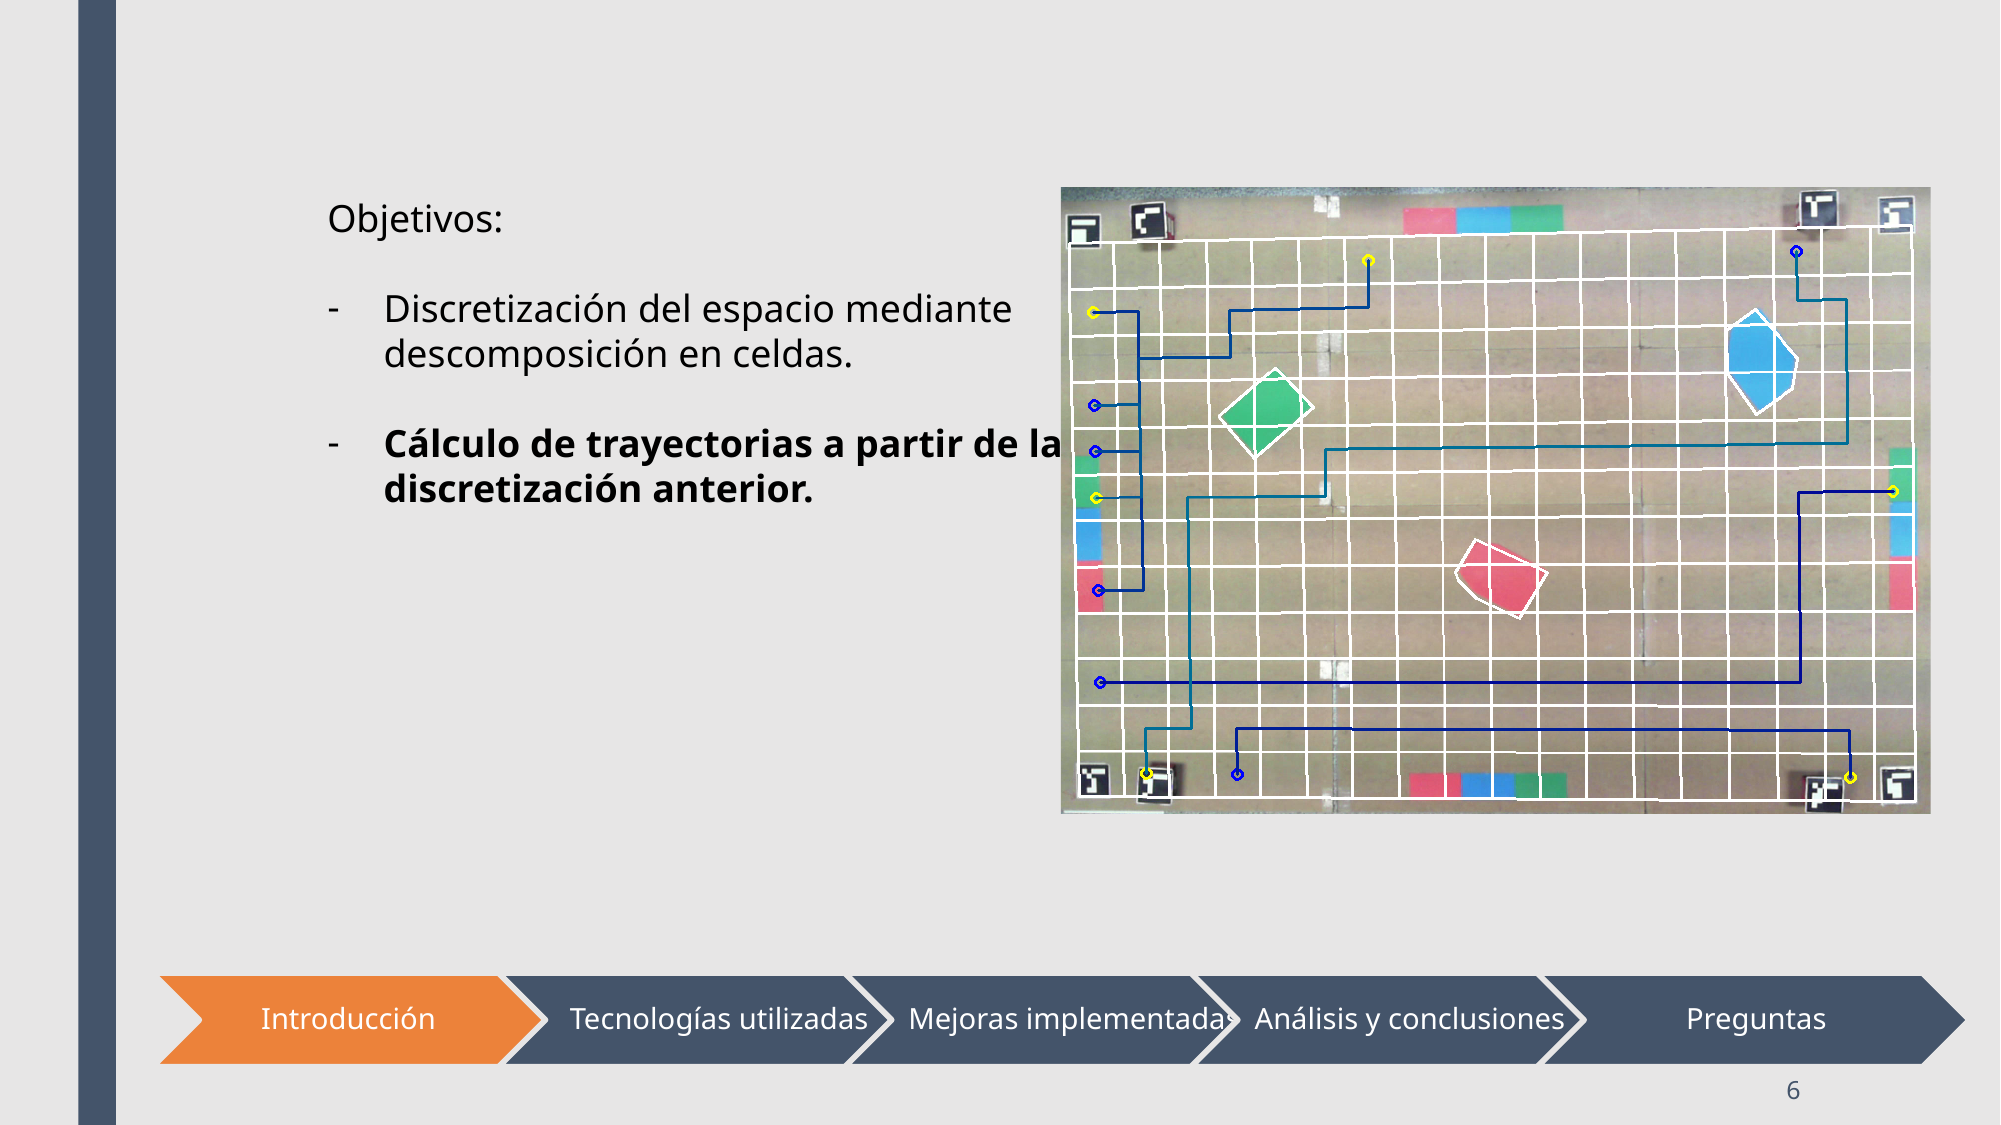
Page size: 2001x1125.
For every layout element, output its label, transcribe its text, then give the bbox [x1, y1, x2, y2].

picture [1060, 187, 1931, 814]
text_box Objetivos: Discretización del espacio mediante descomposición en celdas. Cálculo de trayectorias a partir de la discretización anterior. [312, 187, 1060, 608]
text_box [152, 973, 1970, 1067]
slide_number 6 [1553, 1067, 1816, 1125]
